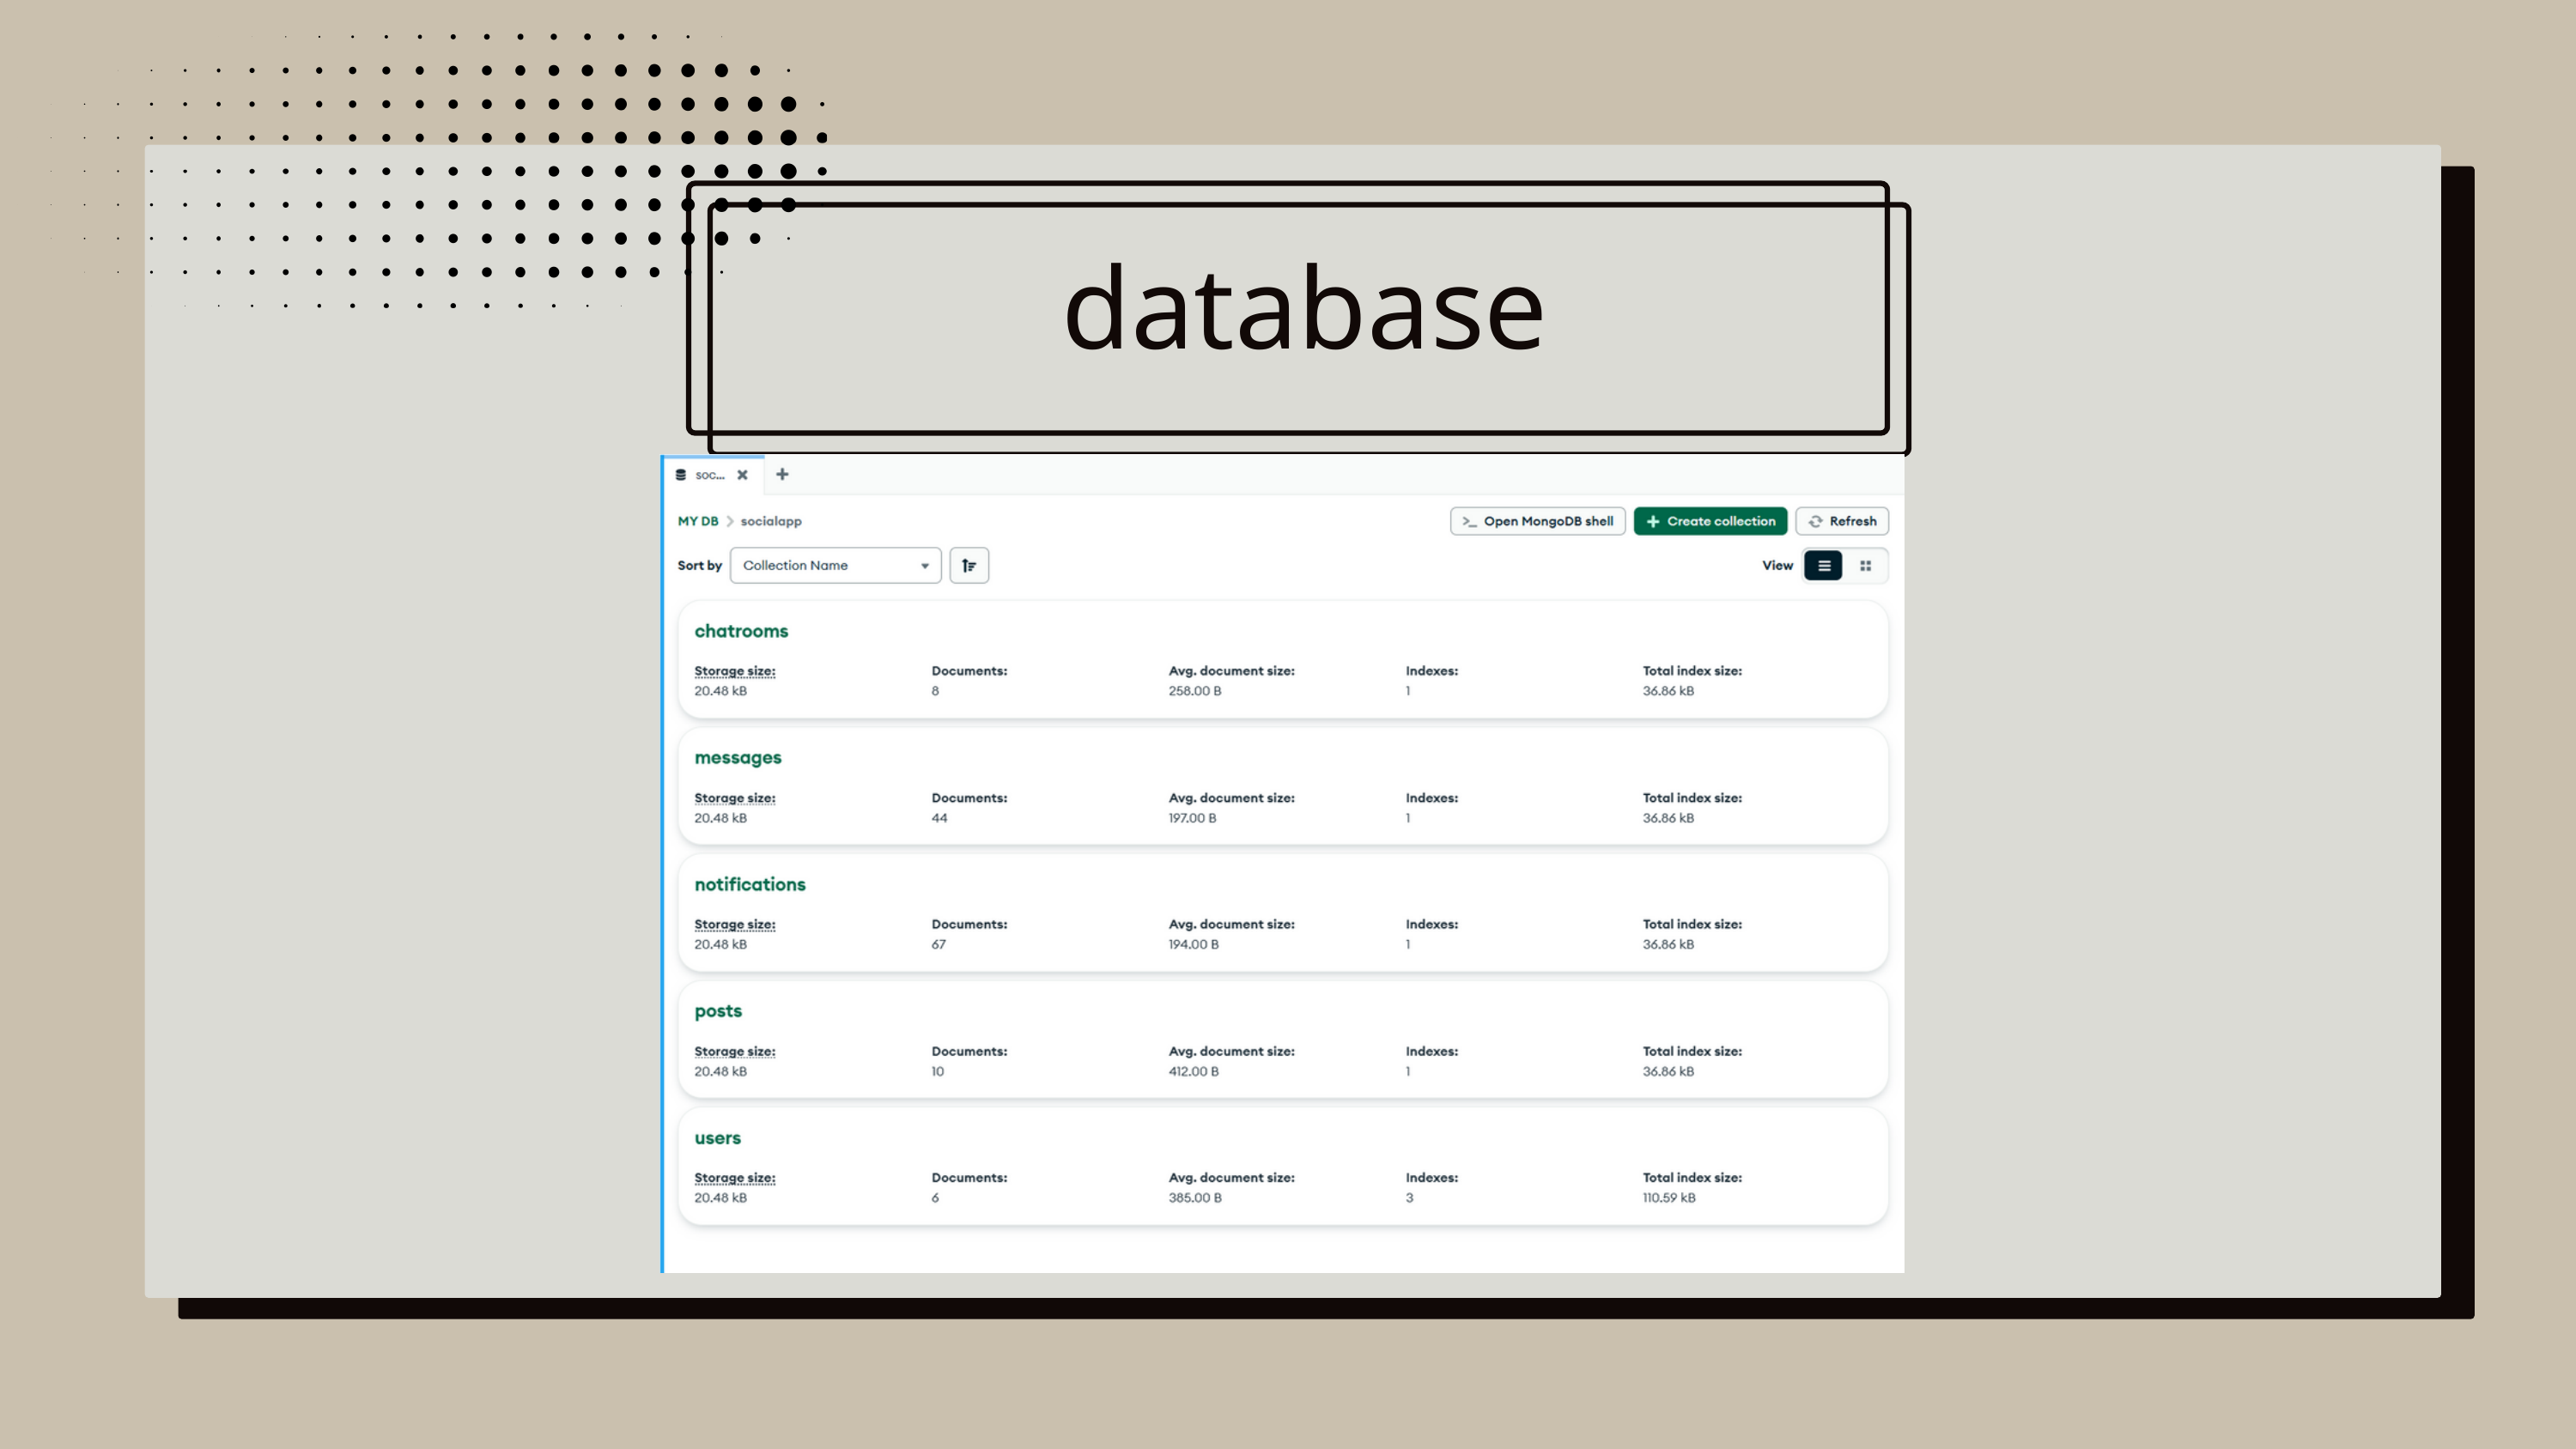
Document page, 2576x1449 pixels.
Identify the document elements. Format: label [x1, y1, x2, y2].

text_box [688, 183, 1888, 433]
text_box [709, 204, 1910, 455]
text_box [144, 144, 2442, 1298]
text_box [178, 166, 2475, 1319]
text_box [17, 33, 828, 308]
